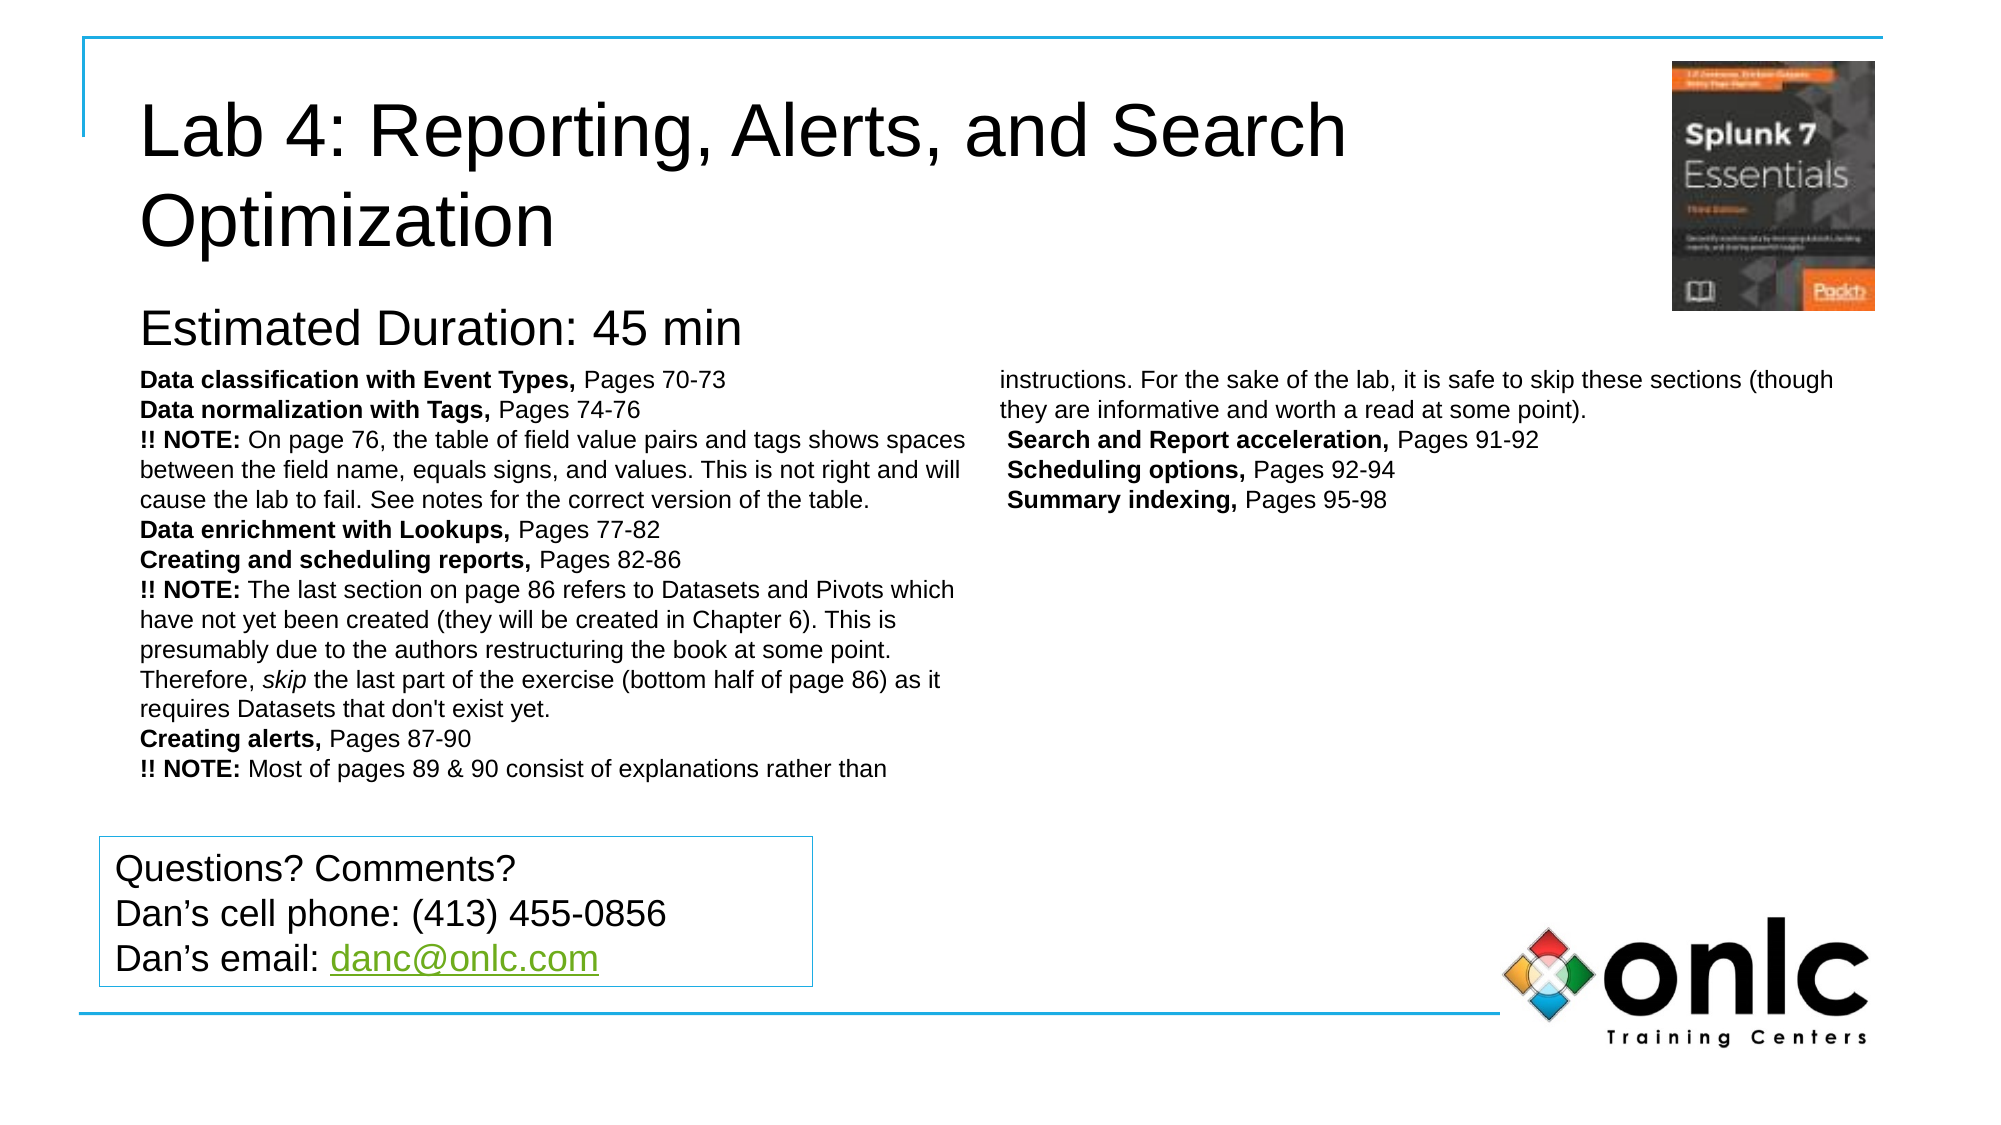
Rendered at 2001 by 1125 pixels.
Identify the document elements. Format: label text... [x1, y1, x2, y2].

picture [1500, 912, 1875, 1059]
title Lab 4: Reporting, Alerts, and Search Optimization [125, 73, 1650, 187]
text_box Questions? Comments? Dan’s cell phone: (413) 455-0856 Dan’s email: danc@onlc.com [99, 836, 813, 987]
list Estimated Duration: 45 min [125, 288, 1875, 363]
subtitle Data classification with Event Types, Pages 70-73 Data normalization with Tags, Pages 74-76 !! NOTE: On page 76, the table of field value pairs and tags shows spaces between the field name, equals signs, and values. This is not right and will cause the lab to fail. See notes for the correct version of the table. Data enrichment with Lookups, Pages 77-82 Creating and scheduling reports, Pages 82-86 !! NOTE: The last section on page 86 refers to Datasets and Pivots which have not yet been created (they will be created in Chapter 6). This is presumably due to the authors restructuring the book at some point. Therefore, skip the last part of the exercise (bottom half of page 86) as it requires Datasets that don't exist yet. Creating alerts, Pages 87-90 !! NOTE: Most of pages 89 & 90 consist of explanations rather than instructions. For the sake of the lab, it is safe to skip these sections (though they are informative and worth a read at some point). Search and Report acceleration, Pages 91-92 Scheduling options, Pages 92-94 Summary indexing, Pages 95-98 [125, 363, 1875, 813]
picture [1672, 60, 1876, 312]
